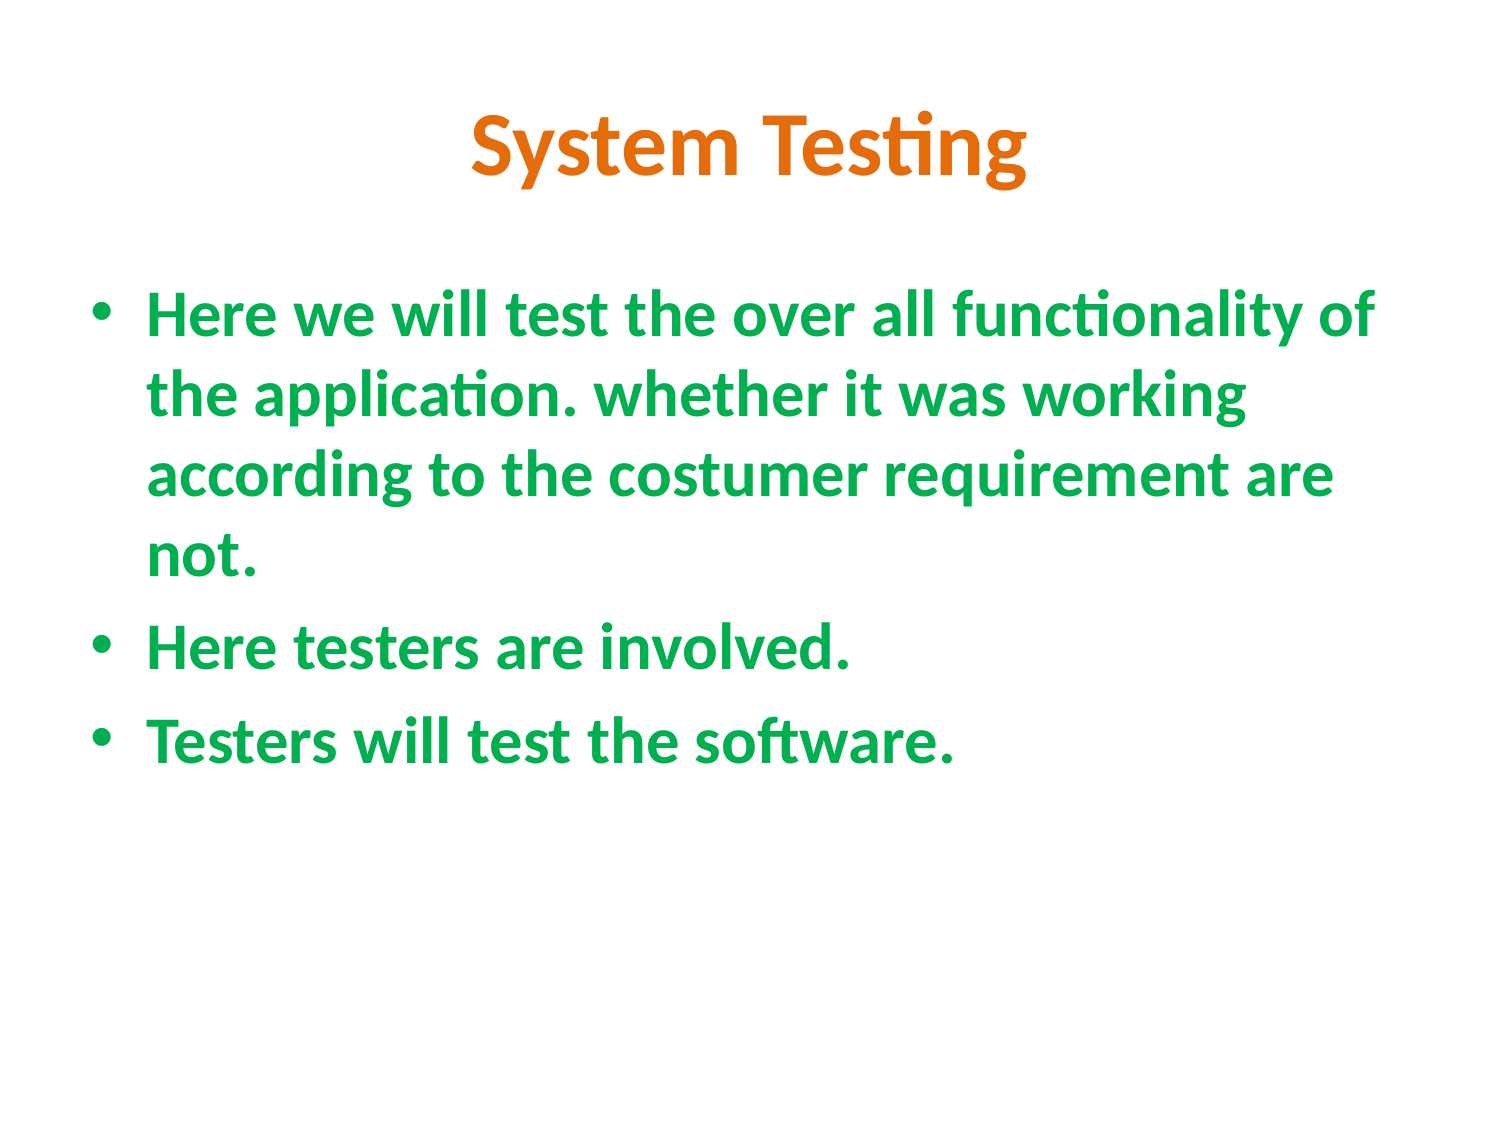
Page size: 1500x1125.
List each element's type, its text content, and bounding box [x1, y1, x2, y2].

list Here we will test the over all functionality of the application. whether it was working according to the costumer requirement are not. Here testers are involved. Testers will test the software. [75, 262, 1425, 1005]
title System Testing [75, 45, 1425, 233]
